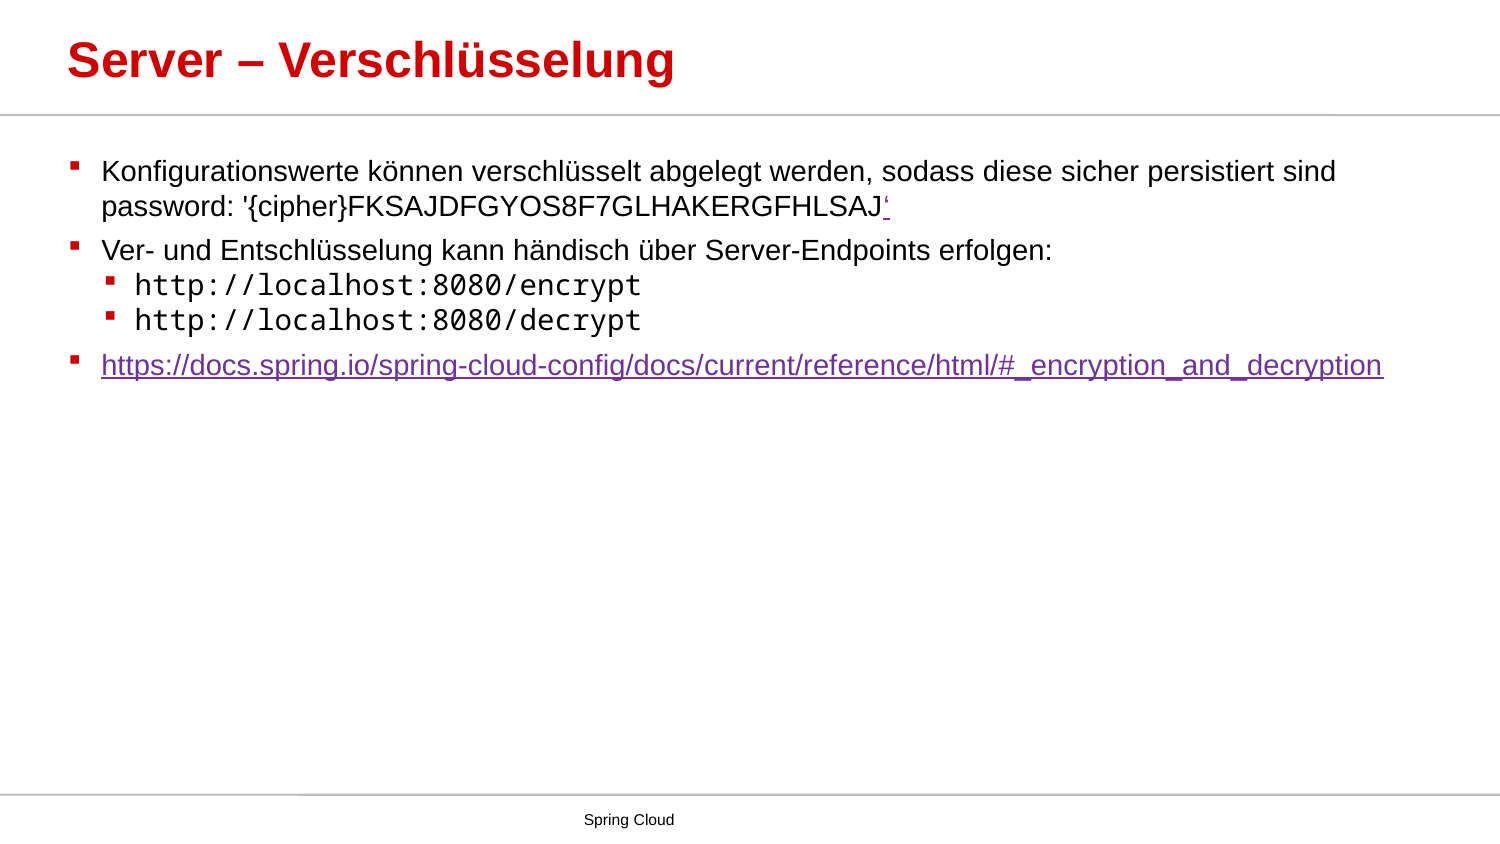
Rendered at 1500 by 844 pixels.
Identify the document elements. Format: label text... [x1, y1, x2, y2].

title Server – Verschlüsselung [53, 0, 1058, 115]
slide_number Spring Cloud [583, 794, 1260, 844]
list Konfigurationswerte können verschlüsselt abgelegt werden, sodass diese sicher persistiert sind password: '{cipher}FKSAJDFGYOS8F7GLHAKERGFHLSAJ‘ Ver- und Entschlüsselung kann händisch über Server-Endpoints erfolgen: http://localhost:8080/encrypt http://localhost:8080/decrypt https://docs.spring.io/spring-cloud-config/docs/current/reference/html/#_encryption_and_decryption [53, 144, 1447, 765]
